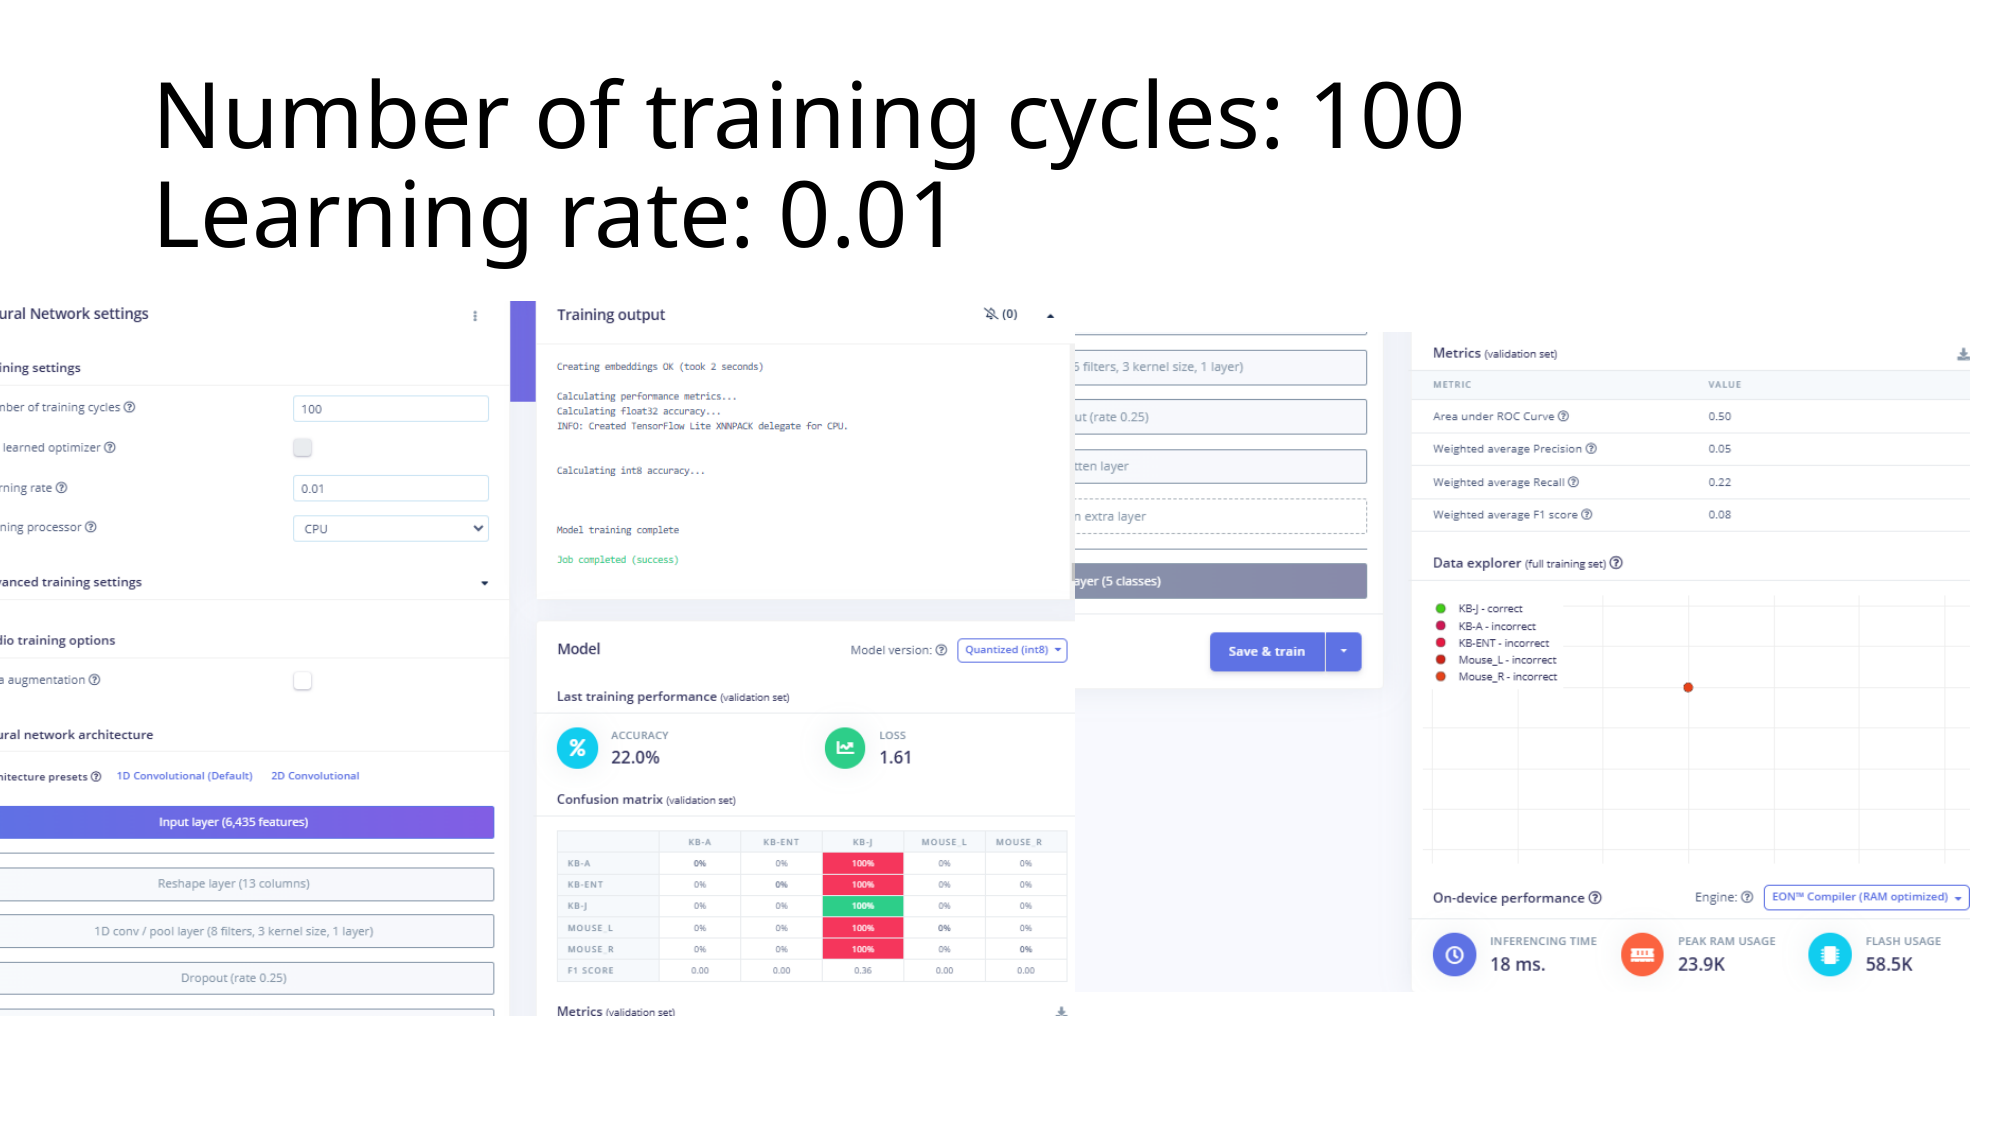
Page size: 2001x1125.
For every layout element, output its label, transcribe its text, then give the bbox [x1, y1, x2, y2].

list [0, 300, 1076, 1016]
title Number of training cycles: 100 Learning rate: 0.01 [137, 59, 1863, 278]
picture [1076, 332, 1971, 992]
